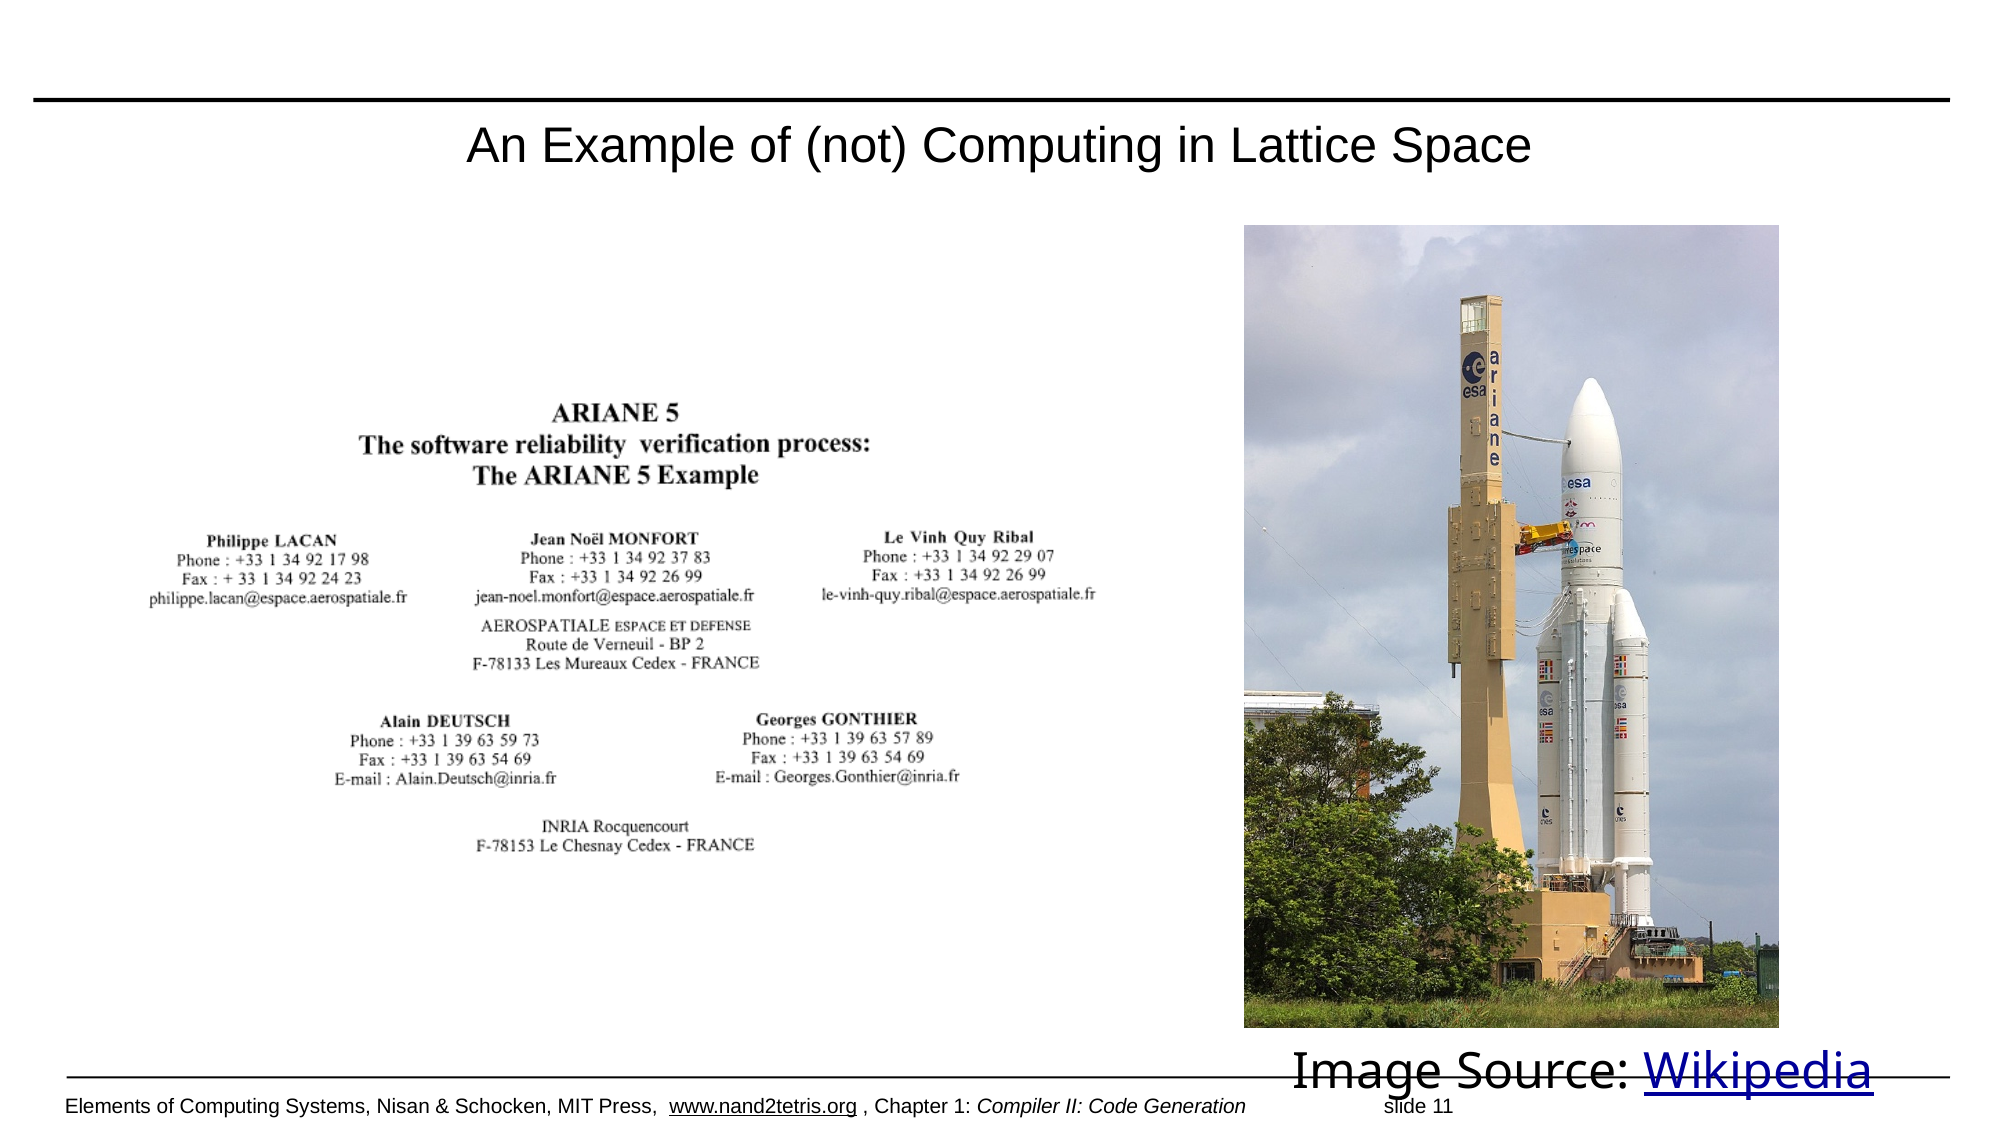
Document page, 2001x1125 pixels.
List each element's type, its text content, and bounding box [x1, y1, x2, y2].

picture [116, 376, 1117, 882]
title An Example of (not) Computing in Lattice Space [68, 97, 1932, 223]
picture [1244, 225, 1780, 1028]
text_box Image Source: Wikipedia [1277, 1030, 1889, 1114]
